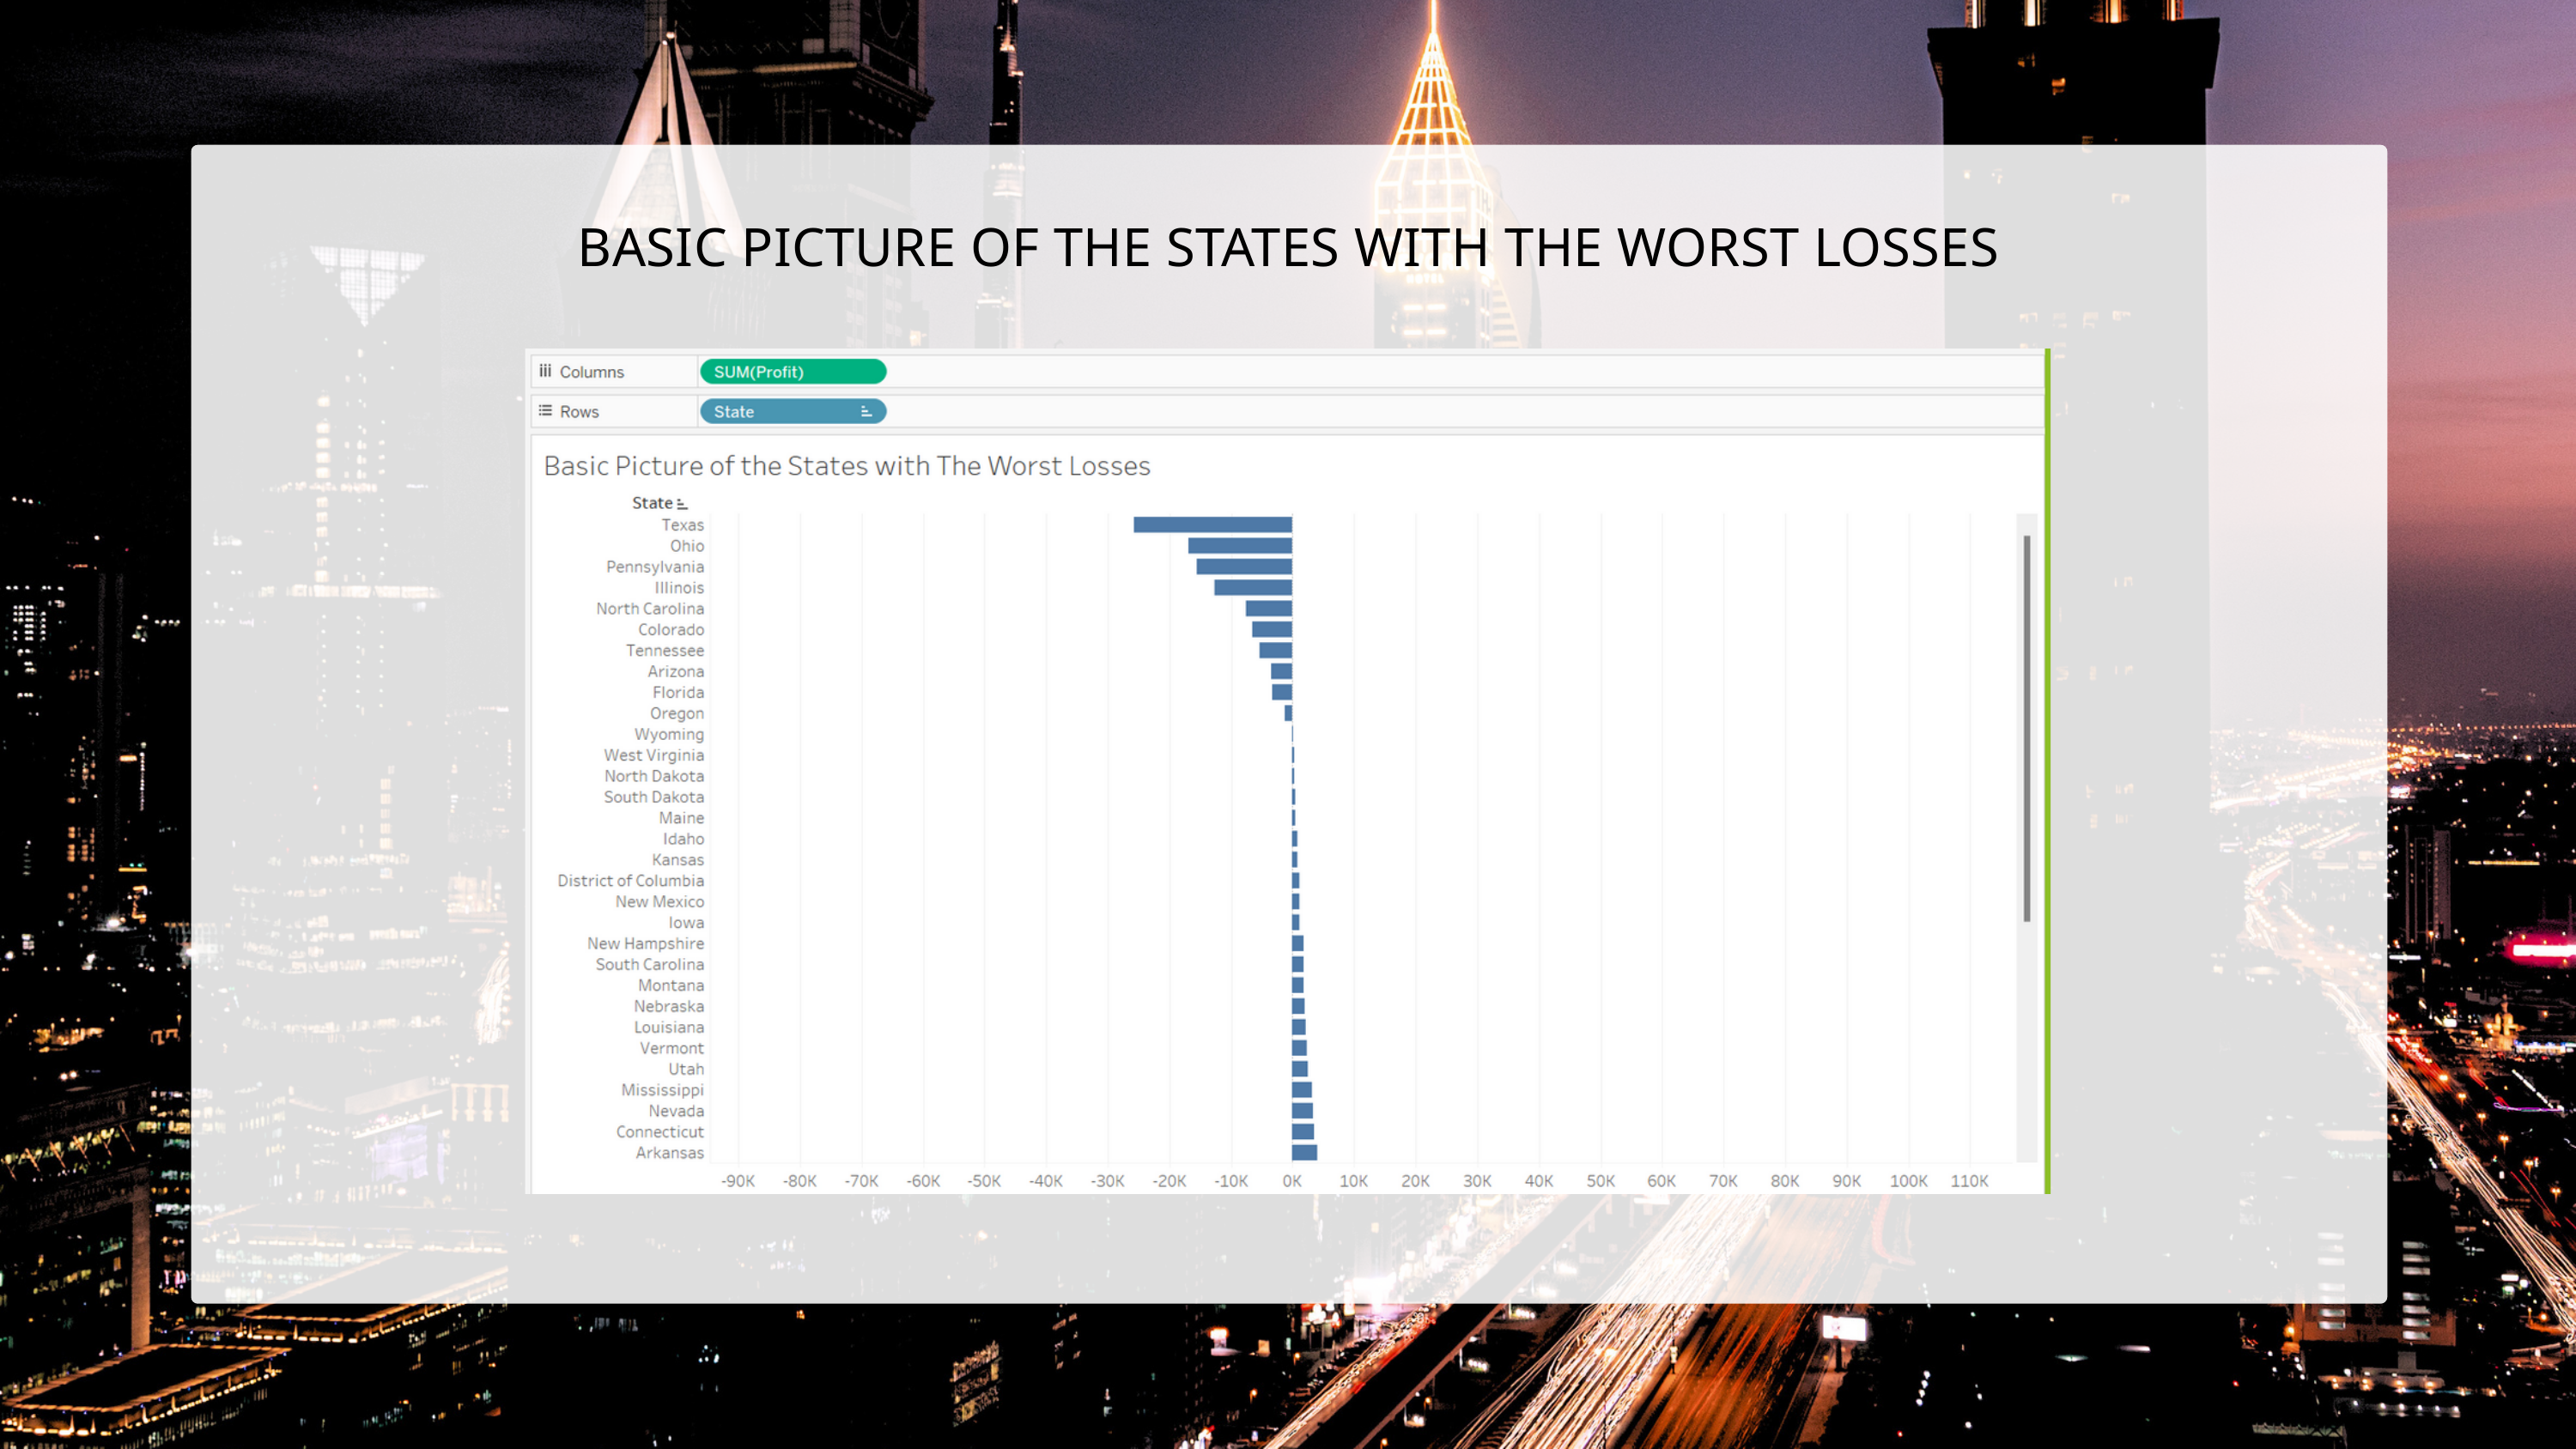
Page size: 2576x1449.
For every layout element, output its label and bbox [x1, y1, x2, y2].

text_box [191, 144, 2388, 1304]
text_box [0, 0, 2576, 1449]
